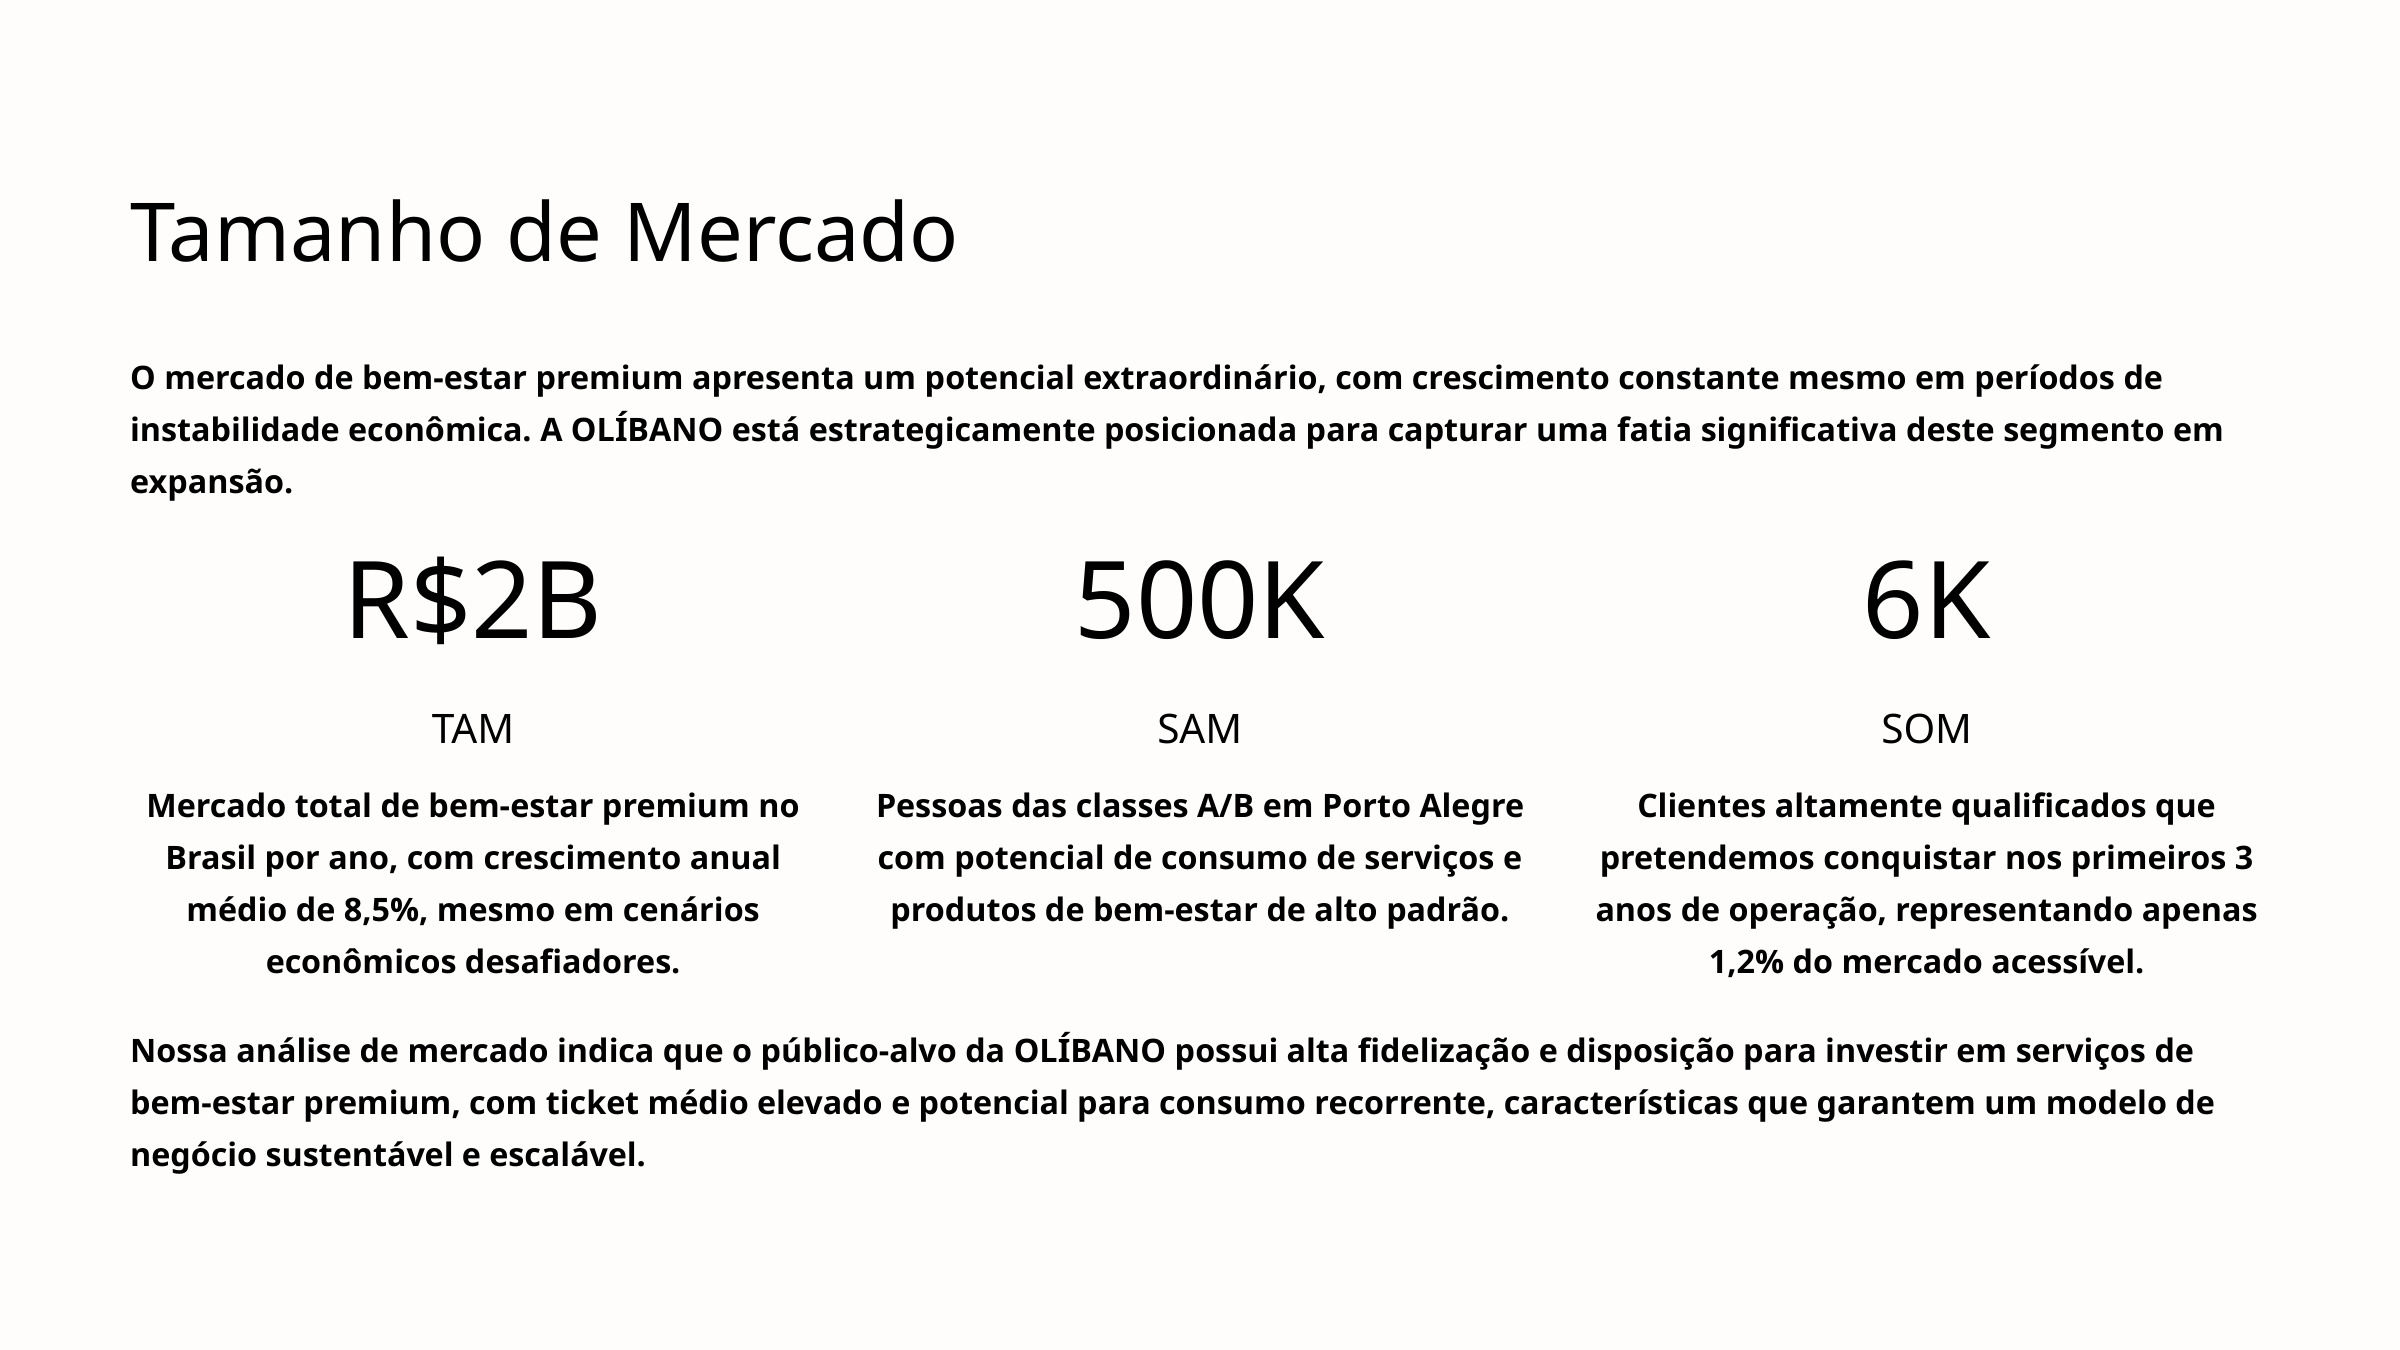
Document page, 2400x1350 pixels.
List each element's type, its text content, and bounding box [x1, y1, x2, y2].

text_box 500K [856, 553, 1543, 661]
text_box Mercado total de bem-estar premium no Brasil por ano, com crescimento anual médio de 8,5%, mesmo em cenários econômicos desafiadores. [130, 771, 817, 980]
text_box TAM [269, 701, 677, 753]
text_box Pessoas das classes A/B em Porto Alegre com potencial de consumo de serviços e produtos de bem-estar de alto padrão. [856, 771, 1543, 928]
text_box Clientes altamente qualificados que pretendemos conquistar nos primeiros 3 anos de operação, representando apenas 1,2% do mercado acessível. [1583, 771, 2270, 980]
text_box Nossa análise de mercado indica que o público-alvo da OLÍBANO possui alta fidelização e disposição para investir em serviços de bem-estar premium, com ticket médio elevado e potencial para consumo recorrente, características que garantem um modelo de negócio sustentável e escalável. [130, 1016, 2270, 1173]
text_box 6K [1583, 553, 2270, 661]
text_box SOM [1723, 701, 2131, 753]
text_box Tamanho de Mercado [130, 177, 1044, 279]
text_box R$2B [130, 553, 817, 661]
text_box O mercado de bem-estar premium apresenta um potencial extraordinário, com crescimento constante mesmo em períodos de instabilidade econômica. A OLÍBANO está estrategicamente posicionada para capturar uma fatia significativa deste segmento em expansão. [130, 343, 2270, 501]
text_box SAM [996, 701, 1404, 753]
